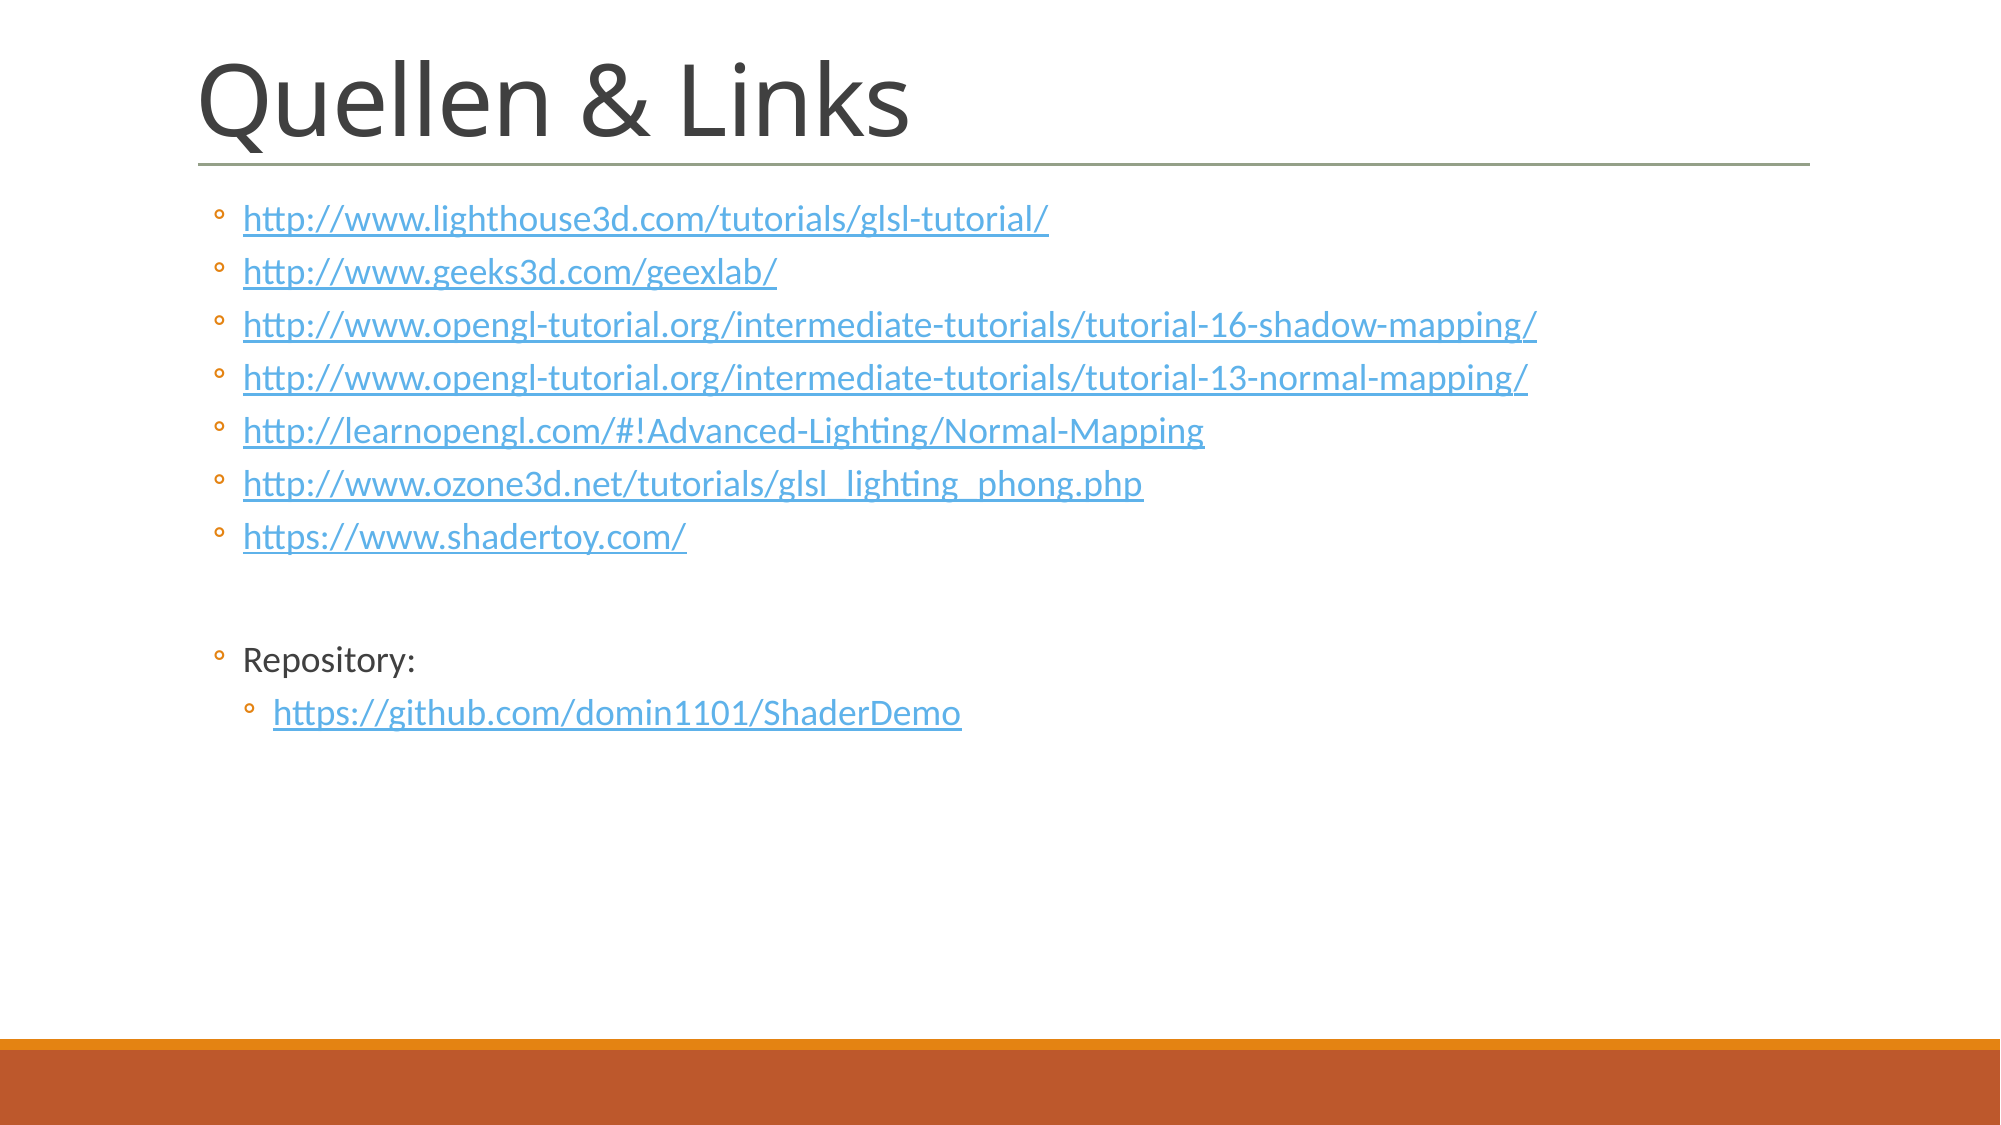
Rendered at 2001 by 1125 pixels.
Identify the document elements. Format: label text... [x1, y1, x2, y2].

list http://www.lighthouse3d.com/tutorials/glsl-tutorial/ http://www.geeks3d.com/geexlab/ http://www.opengl-tutorial.org/intermediate-tutorials/tutorial-16-shadow-mapping/ http://www.opengl-tutorial.org/intermediate-tutorials/tutorial-13-normal-mapping/ http://learnopengl.com/#!Advanced-Lighting/Normal-Mapping http://www.ozone3d.net/tutorials/glsl_lighting_phong.php https://www.shadertoy.com/ Repository: https://github.com/domin1101/ShaderDemo [180, 191, 1830, 963]
title Quellen & Links [180, 47, 1830, 165]
